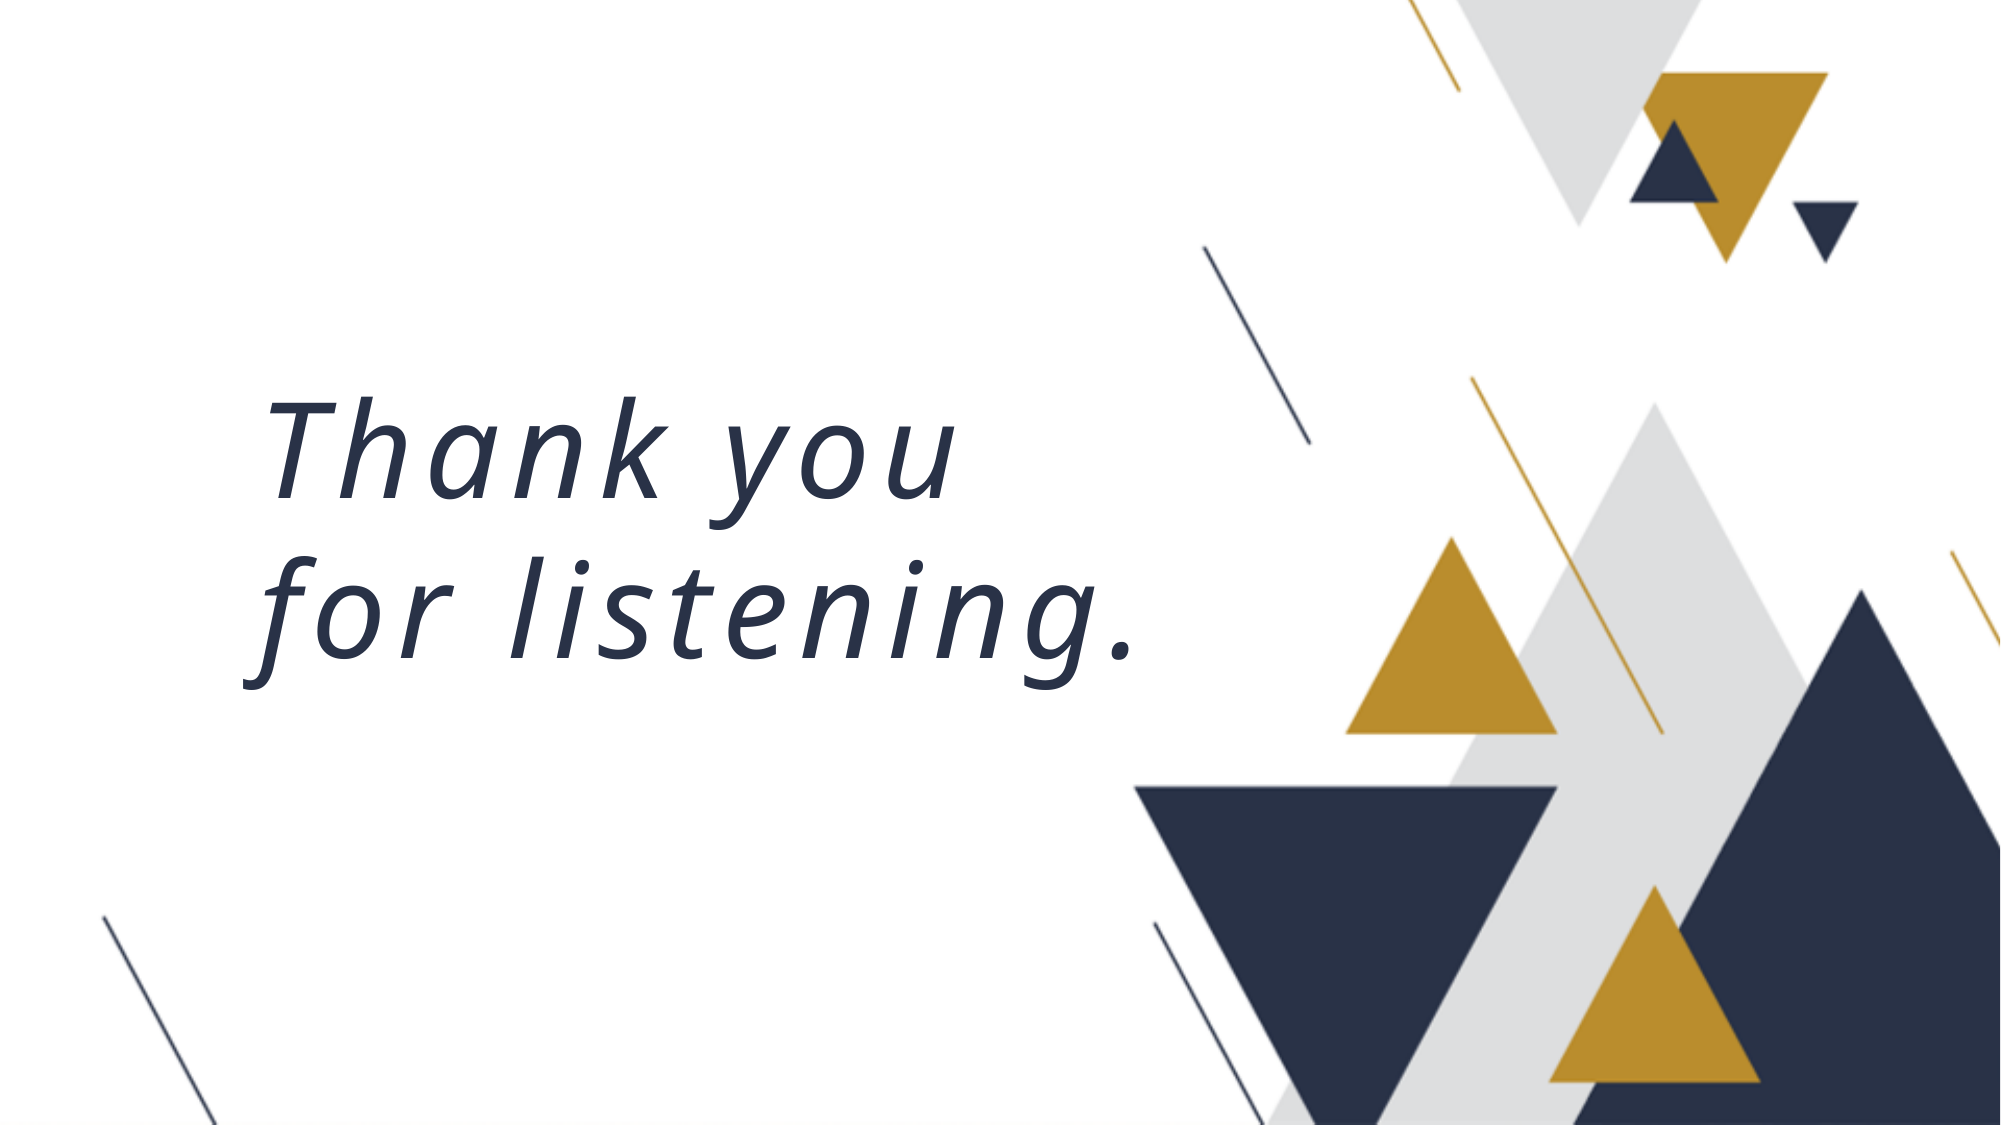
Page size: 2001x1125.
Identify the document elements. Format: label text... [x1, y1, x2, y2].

text_box Thank you for listening. [244, 357, 1221, 693]
picture [0, 0, 2001, 1125]
